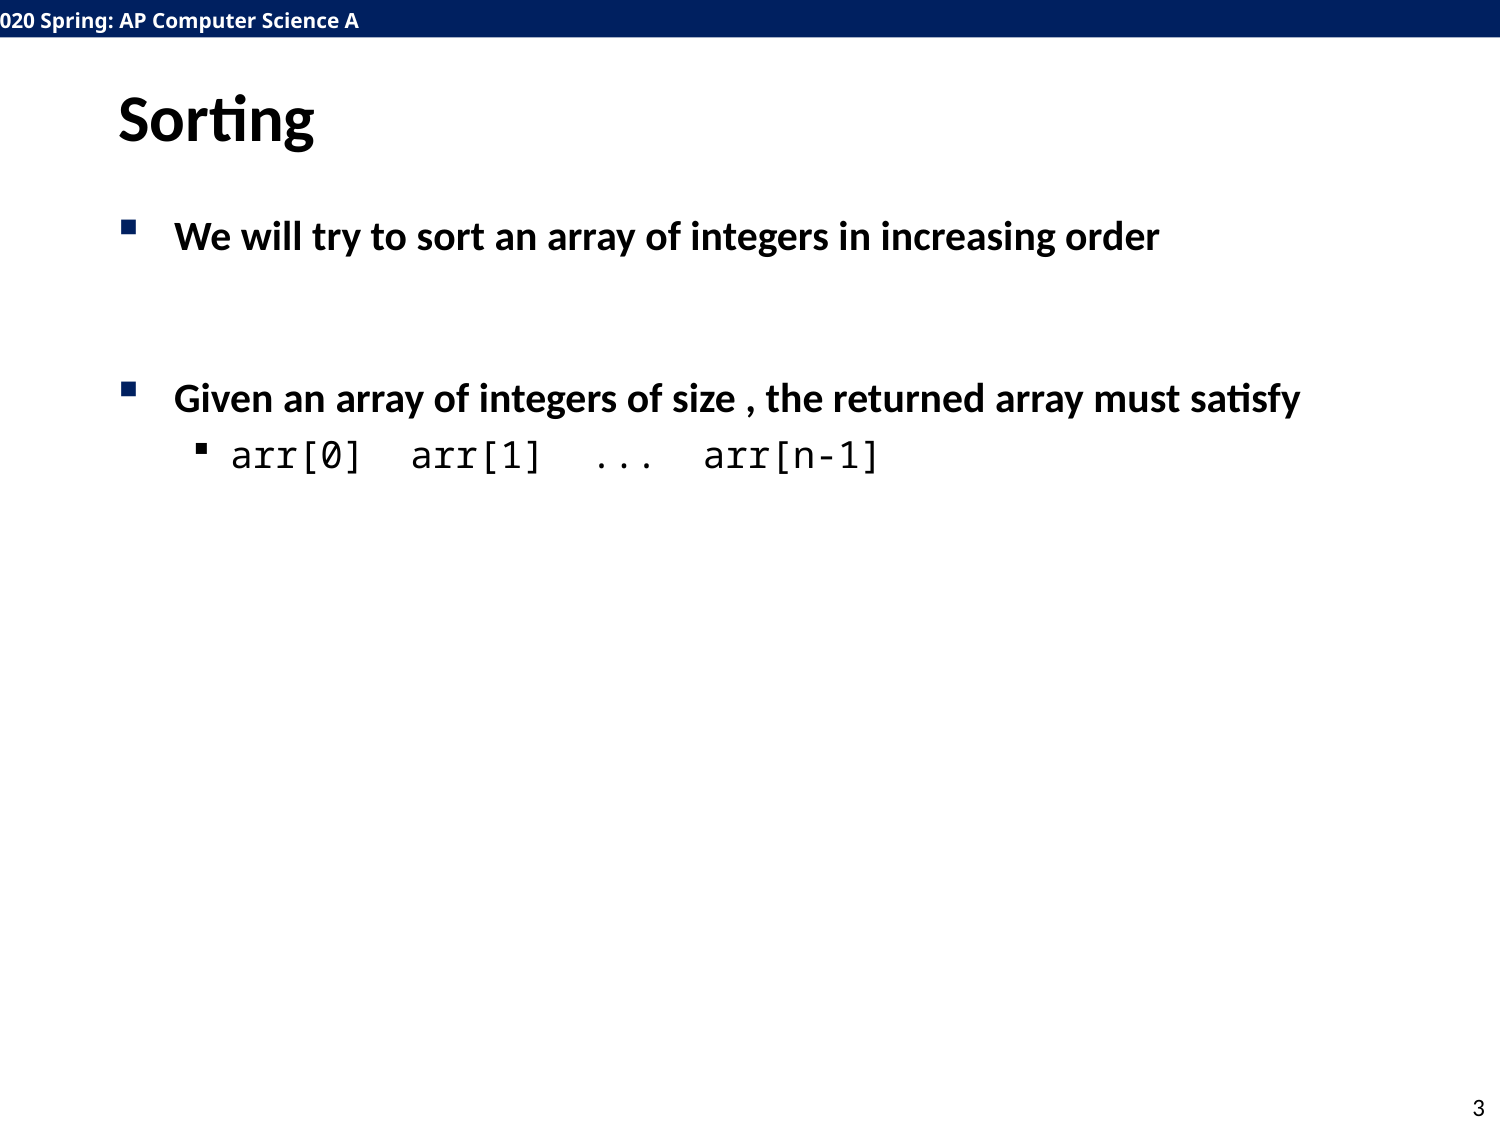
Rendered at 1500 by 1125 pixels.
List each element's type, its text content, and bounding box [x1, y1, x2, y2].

title Sorting [103, 59, 1397, 170]
slide_number 3 [1405, 1087, 1500, 1125]
